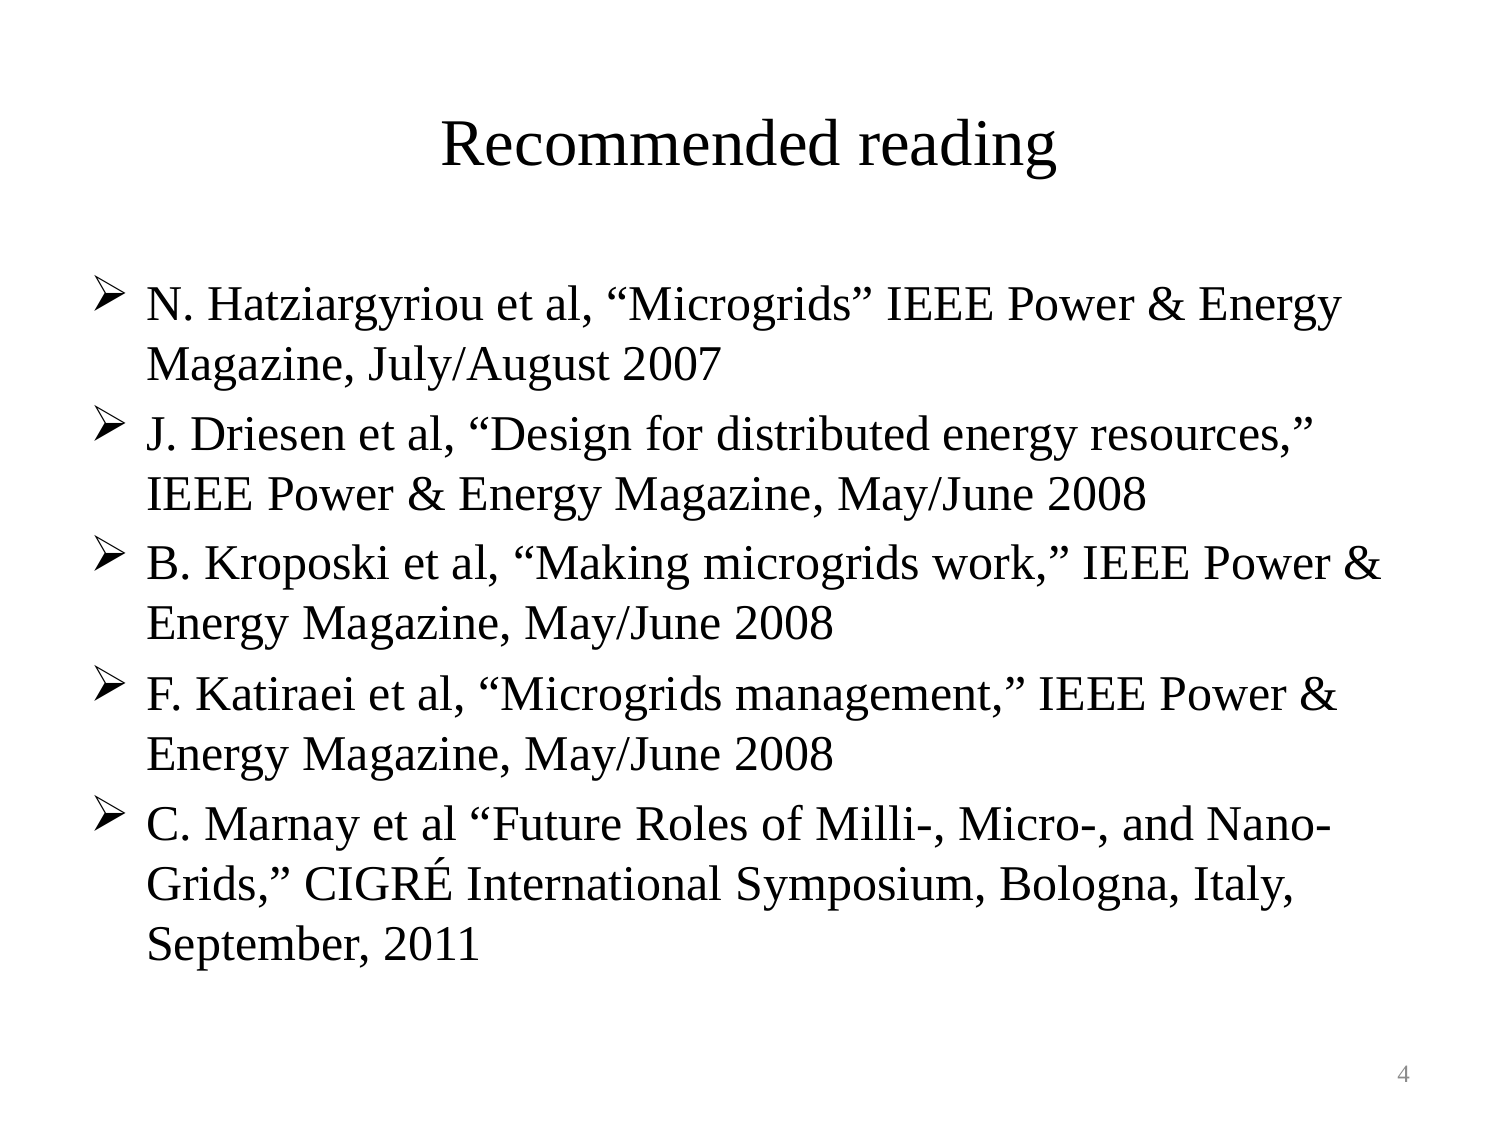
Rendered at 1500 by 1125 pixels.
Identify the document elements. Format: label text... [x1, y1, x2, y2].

list N. Hatziargyriou et al, “Microgrids” IEEE Power & Energy Magazine, July/August 2007 J. Driesen et al, “Design for distributed energy resources,” IEEE Power & Energy Magazine, May/June 2008 B. Kroposki et al, “Making microgrids work,” IEEE Power & Energy Magazine, May/June 2008 F. Katiraei et al, “Microgrids management,” IEEE Power & Energy Magazine, May/June 2008 C. Marnay et al “Future Roles of Milli-, Micro-, and Nano- Grids,” CIGRÉ International Symposium, Bologna, Italy, September, 2011 [75, 262, 1425, 1005]
slide_number 4 [1074, 1042, 1425, 1103]
title Recommended reading [75, 45, 1425, 233]
